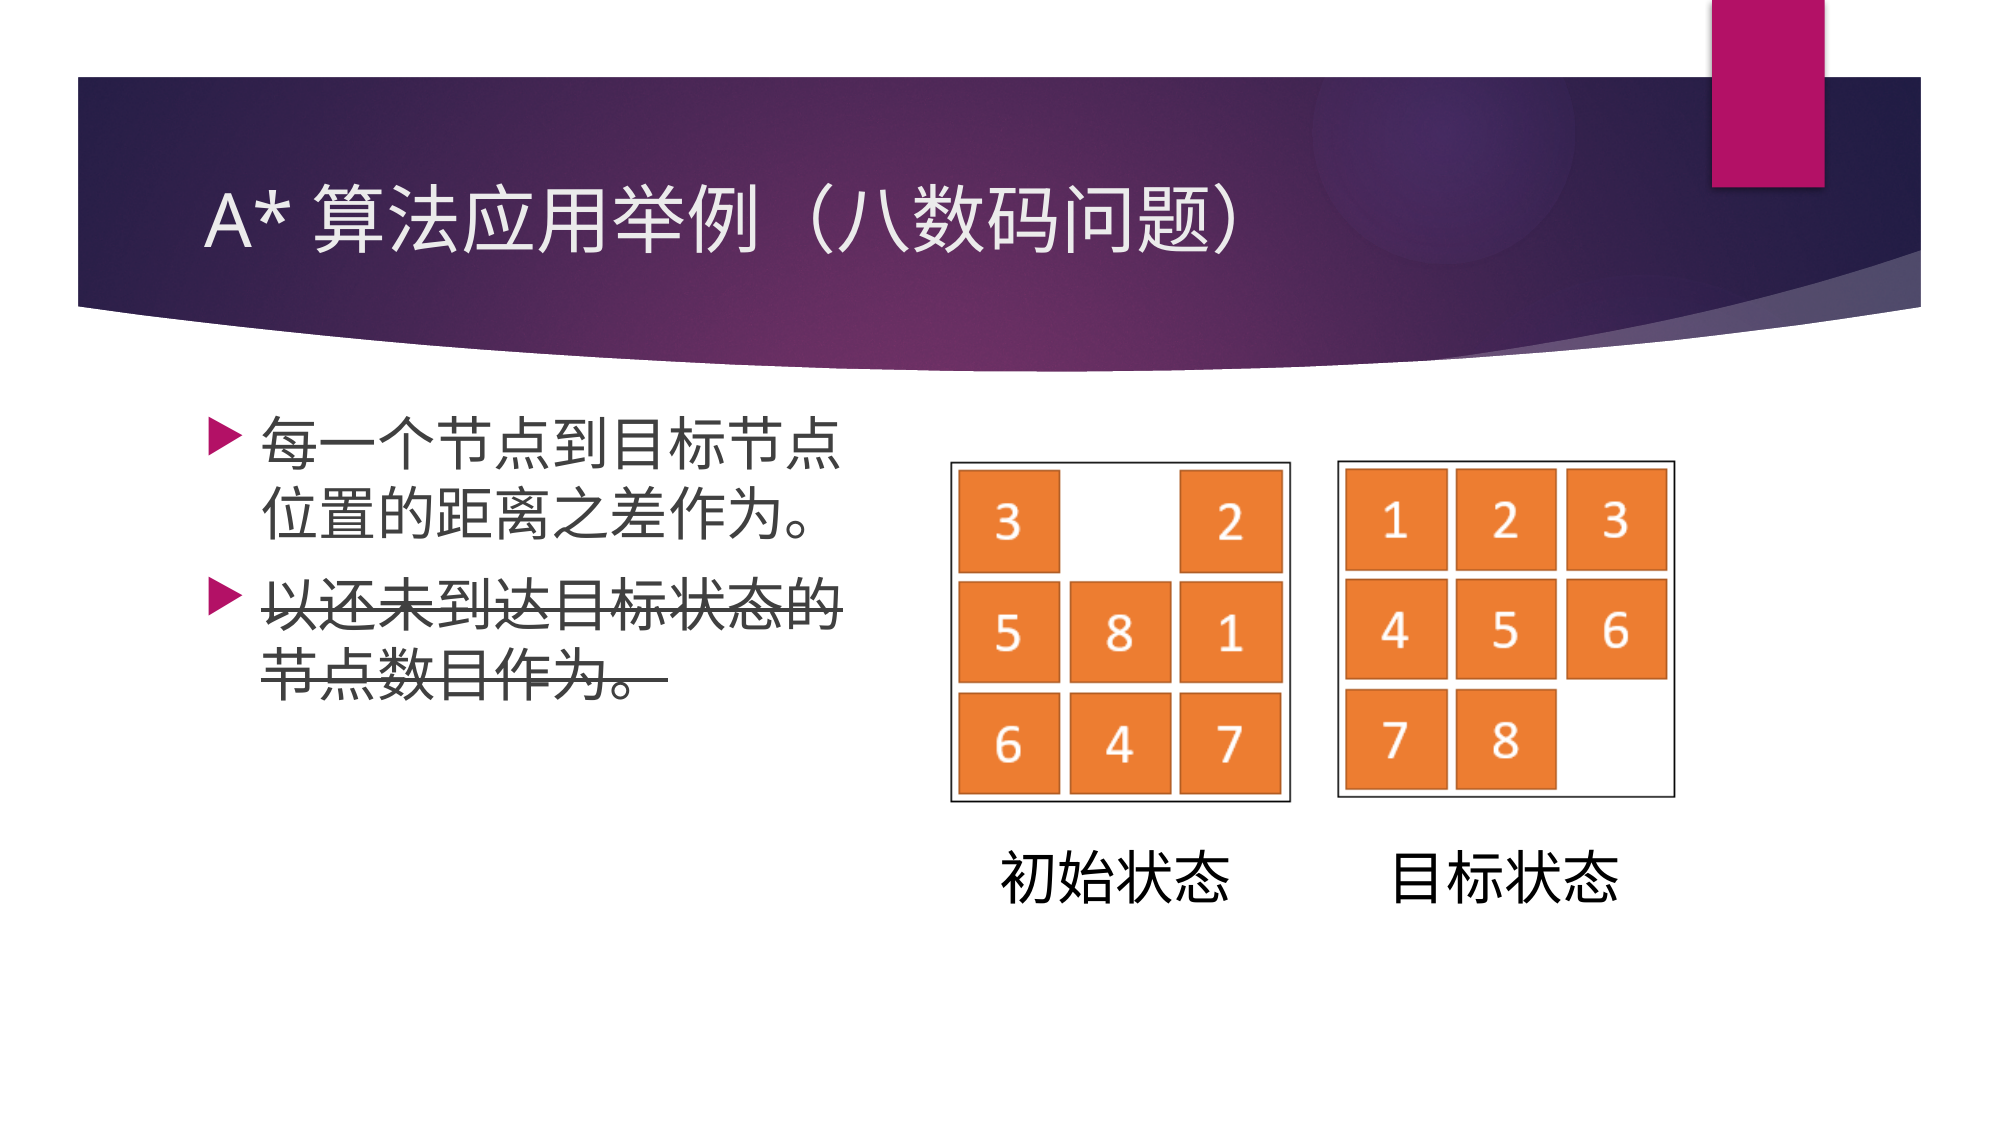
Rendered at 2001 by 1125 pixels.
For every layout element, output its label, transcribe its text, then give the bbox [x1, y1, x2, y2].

title A*算法应用举例（八数码问题） [189, 159, 1627, 276]
picture [1333, 453, 1685, 810]
picture [946, 459, 1297, 810]
text_box 目标状态 [1373, 834, 1723, 919]
text_box 初始状态 [984, 834, 1334, 919]
